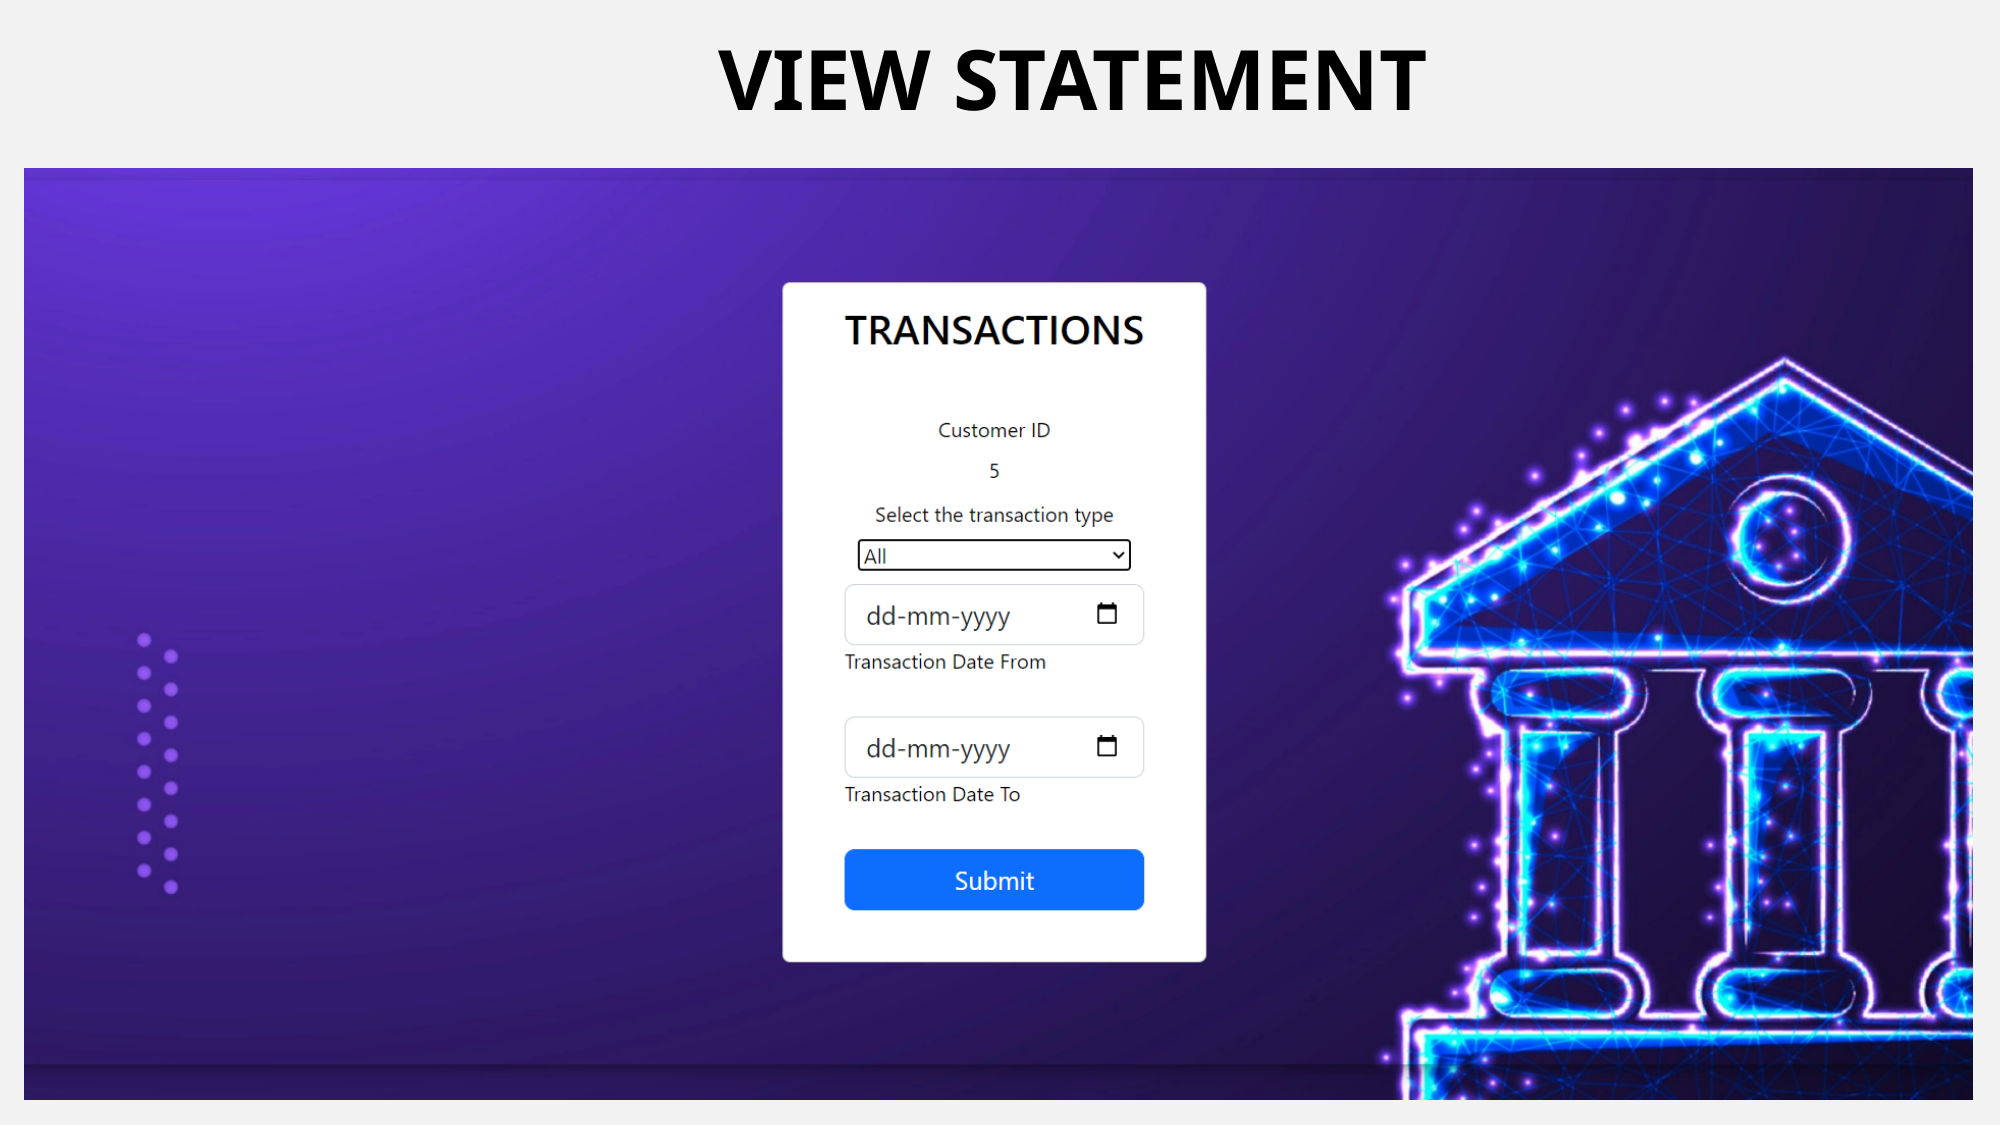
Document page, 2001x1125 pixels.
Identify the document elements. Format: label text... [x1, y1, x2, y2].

text_box VIEW STATEMENT [295, 12, 1852, 143]
picture [24, 168, 1974, 1101]
